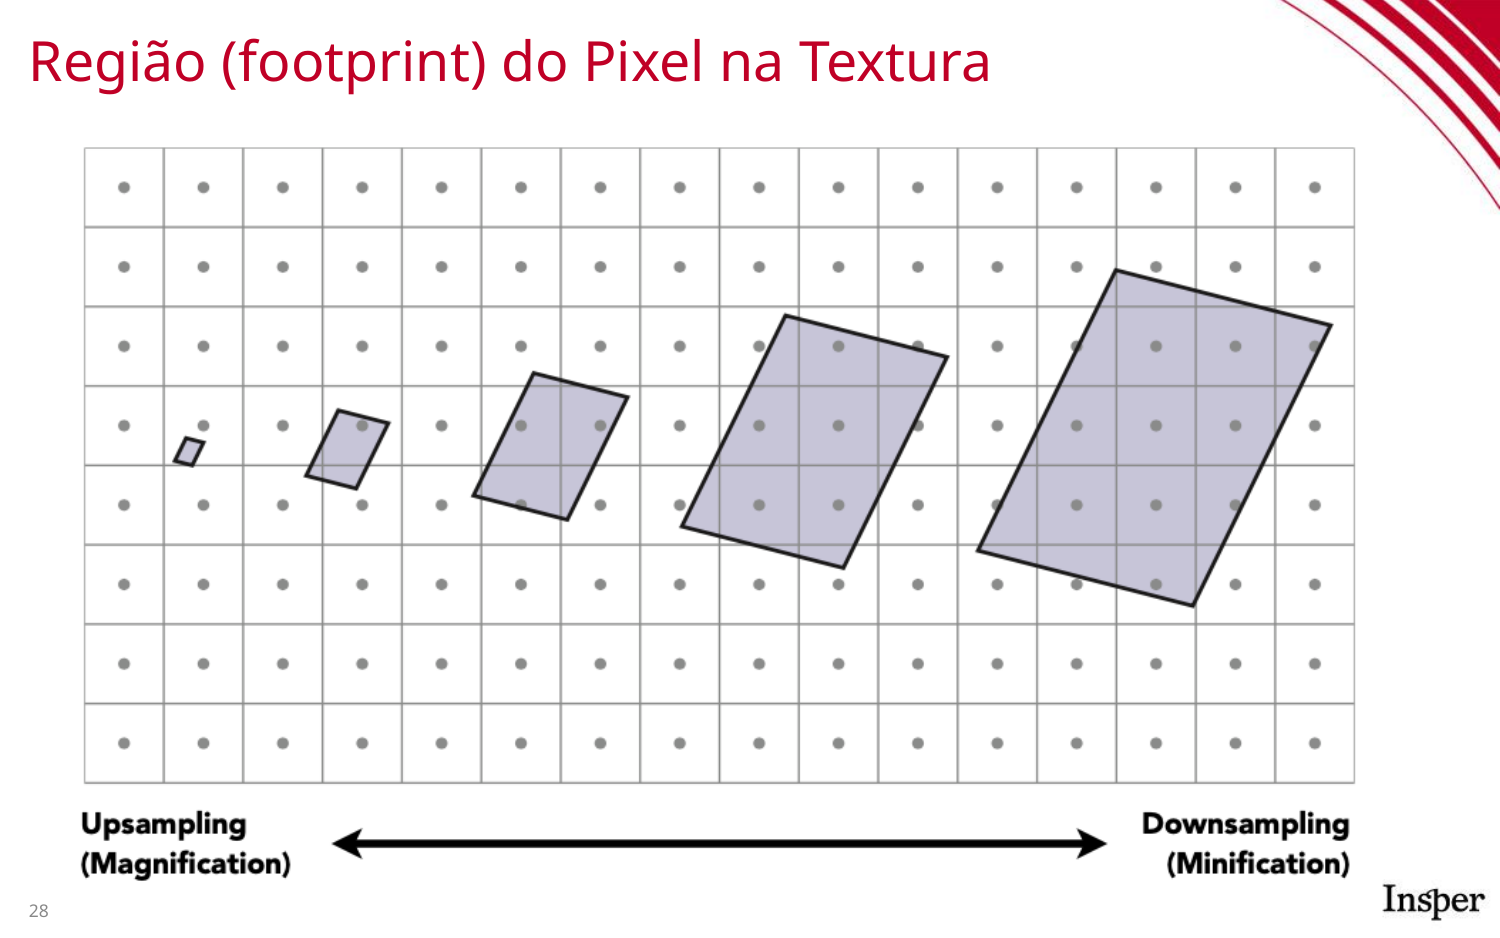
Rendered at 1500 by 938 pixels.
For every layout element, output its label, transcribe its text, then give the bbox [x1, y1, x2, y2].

title Região (footprint) do Pixel na Textura [13, 18, 1397, 104]
picture [77, 0, 1500, 938]
slide_number ‹#› [0, 887, 78, 938]
